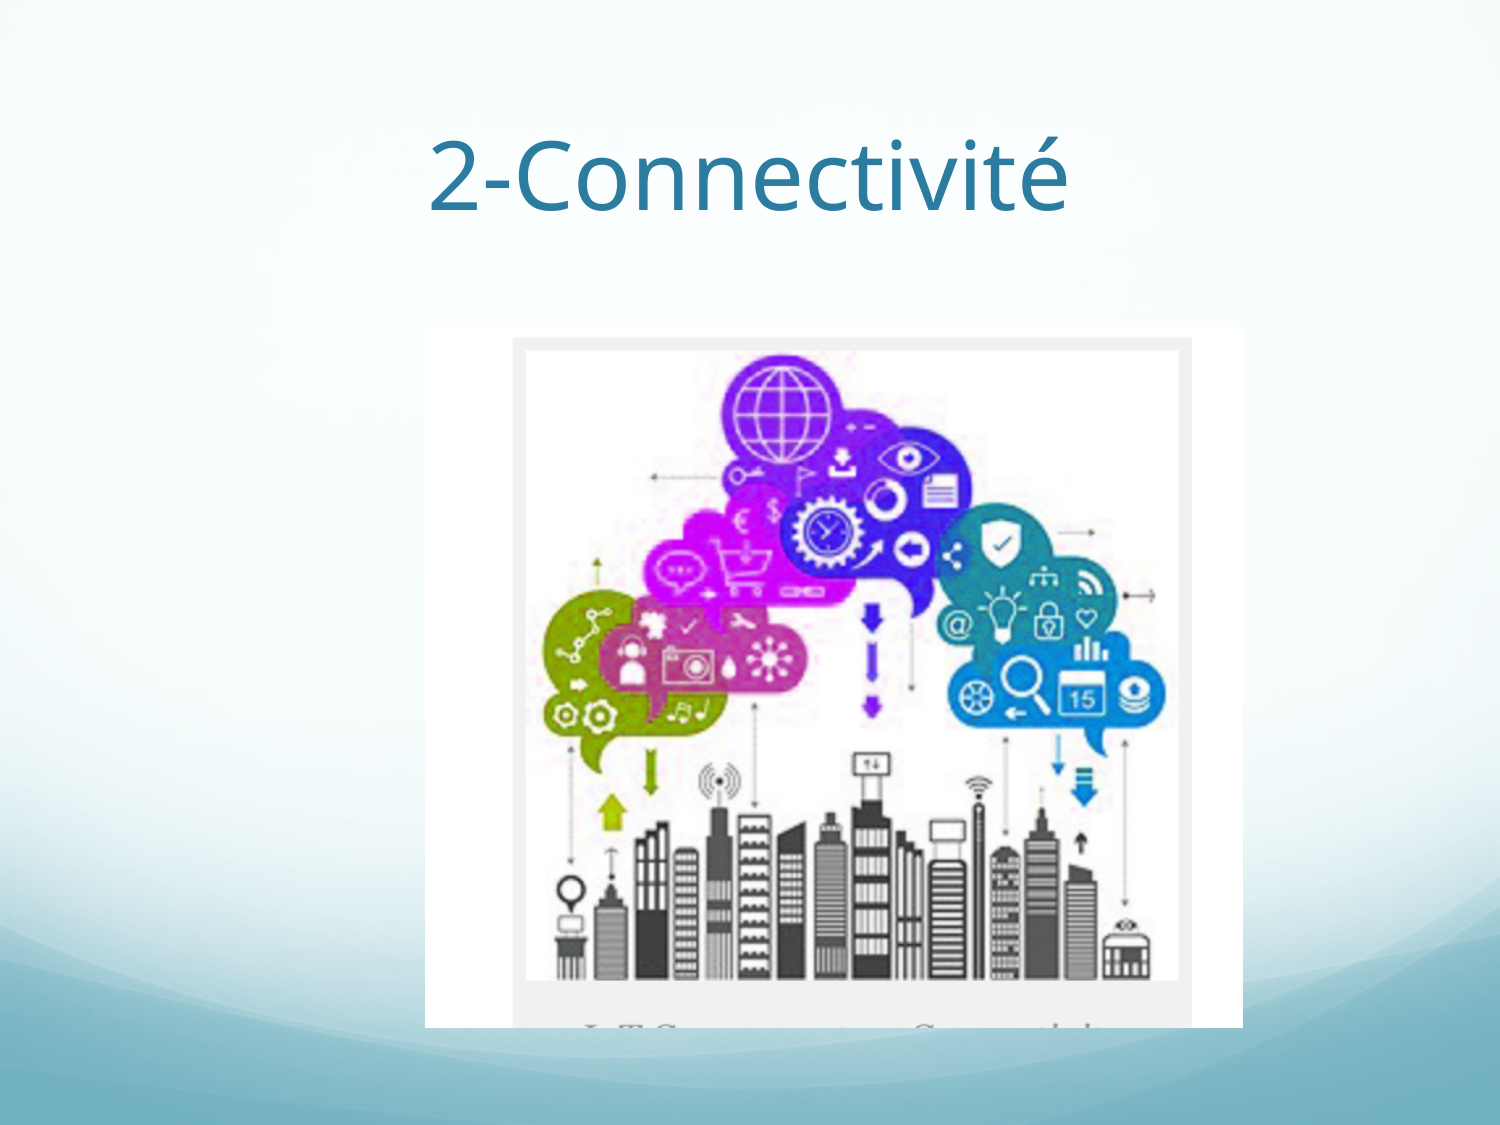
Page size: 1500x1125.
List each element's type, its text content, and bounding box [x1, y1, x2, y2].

picture [424, 327, 1244, 1029]
title 2-Connectivité [90, 17, 1410, 237]
